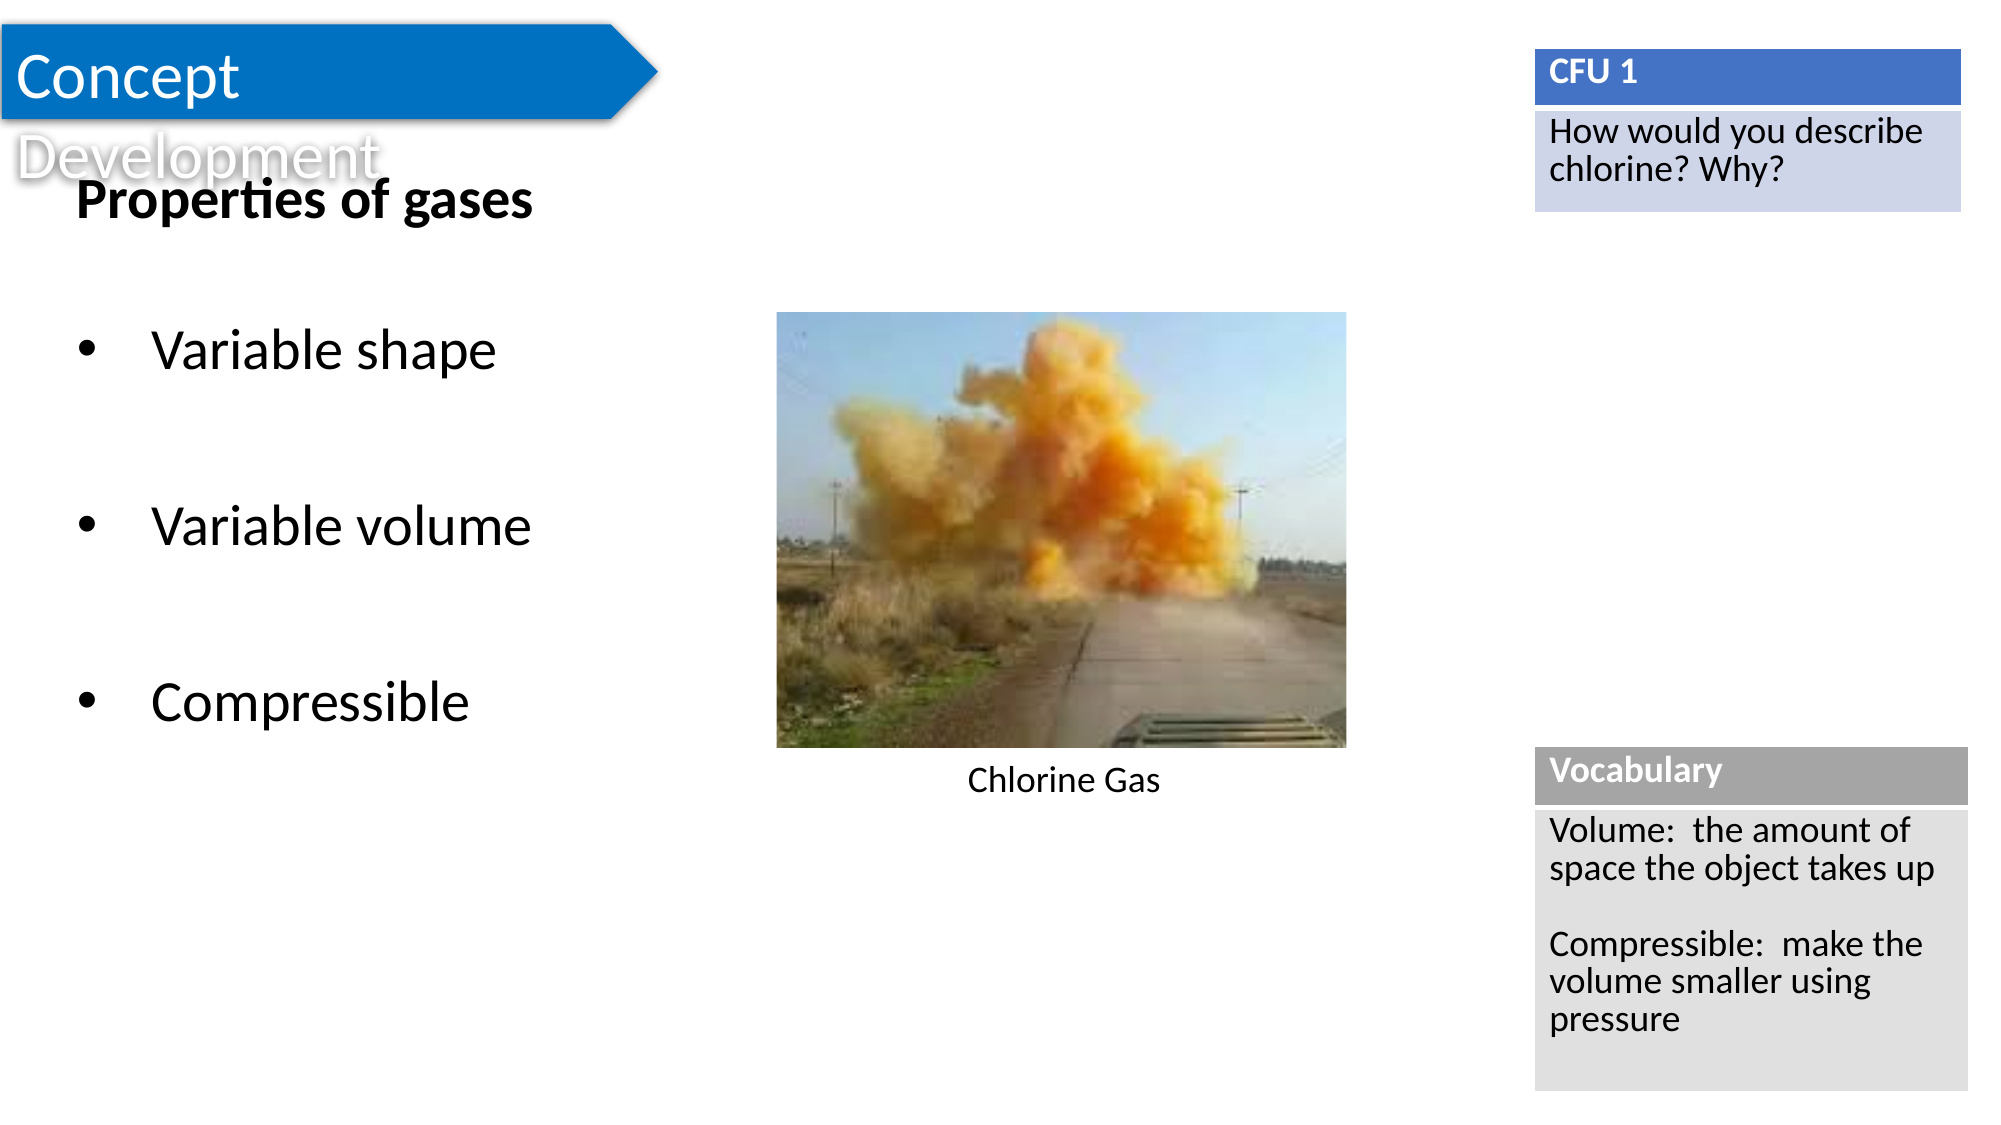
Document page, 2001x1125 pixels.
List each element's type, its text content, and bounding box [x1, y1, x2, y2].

table_cell Volume: the amount of space the object takes up Compressible: make the volume smaller using pressure [1535, 810, 1968, 1091]
text_box Properties of gases Variable shape Variable volume Compressible [61, 161, 1521, 1042]
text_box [776, 312, 1444, 811]
text_box Concept Development [1, 24, 658, 119]
table_header Vocabulary [1535, 747, 1968, 805]
table_header CFU 1 [1535, 49, 1961, 105]
table_cell How would you describe chlorine? Why? [1535, 111, 1961, 212]
